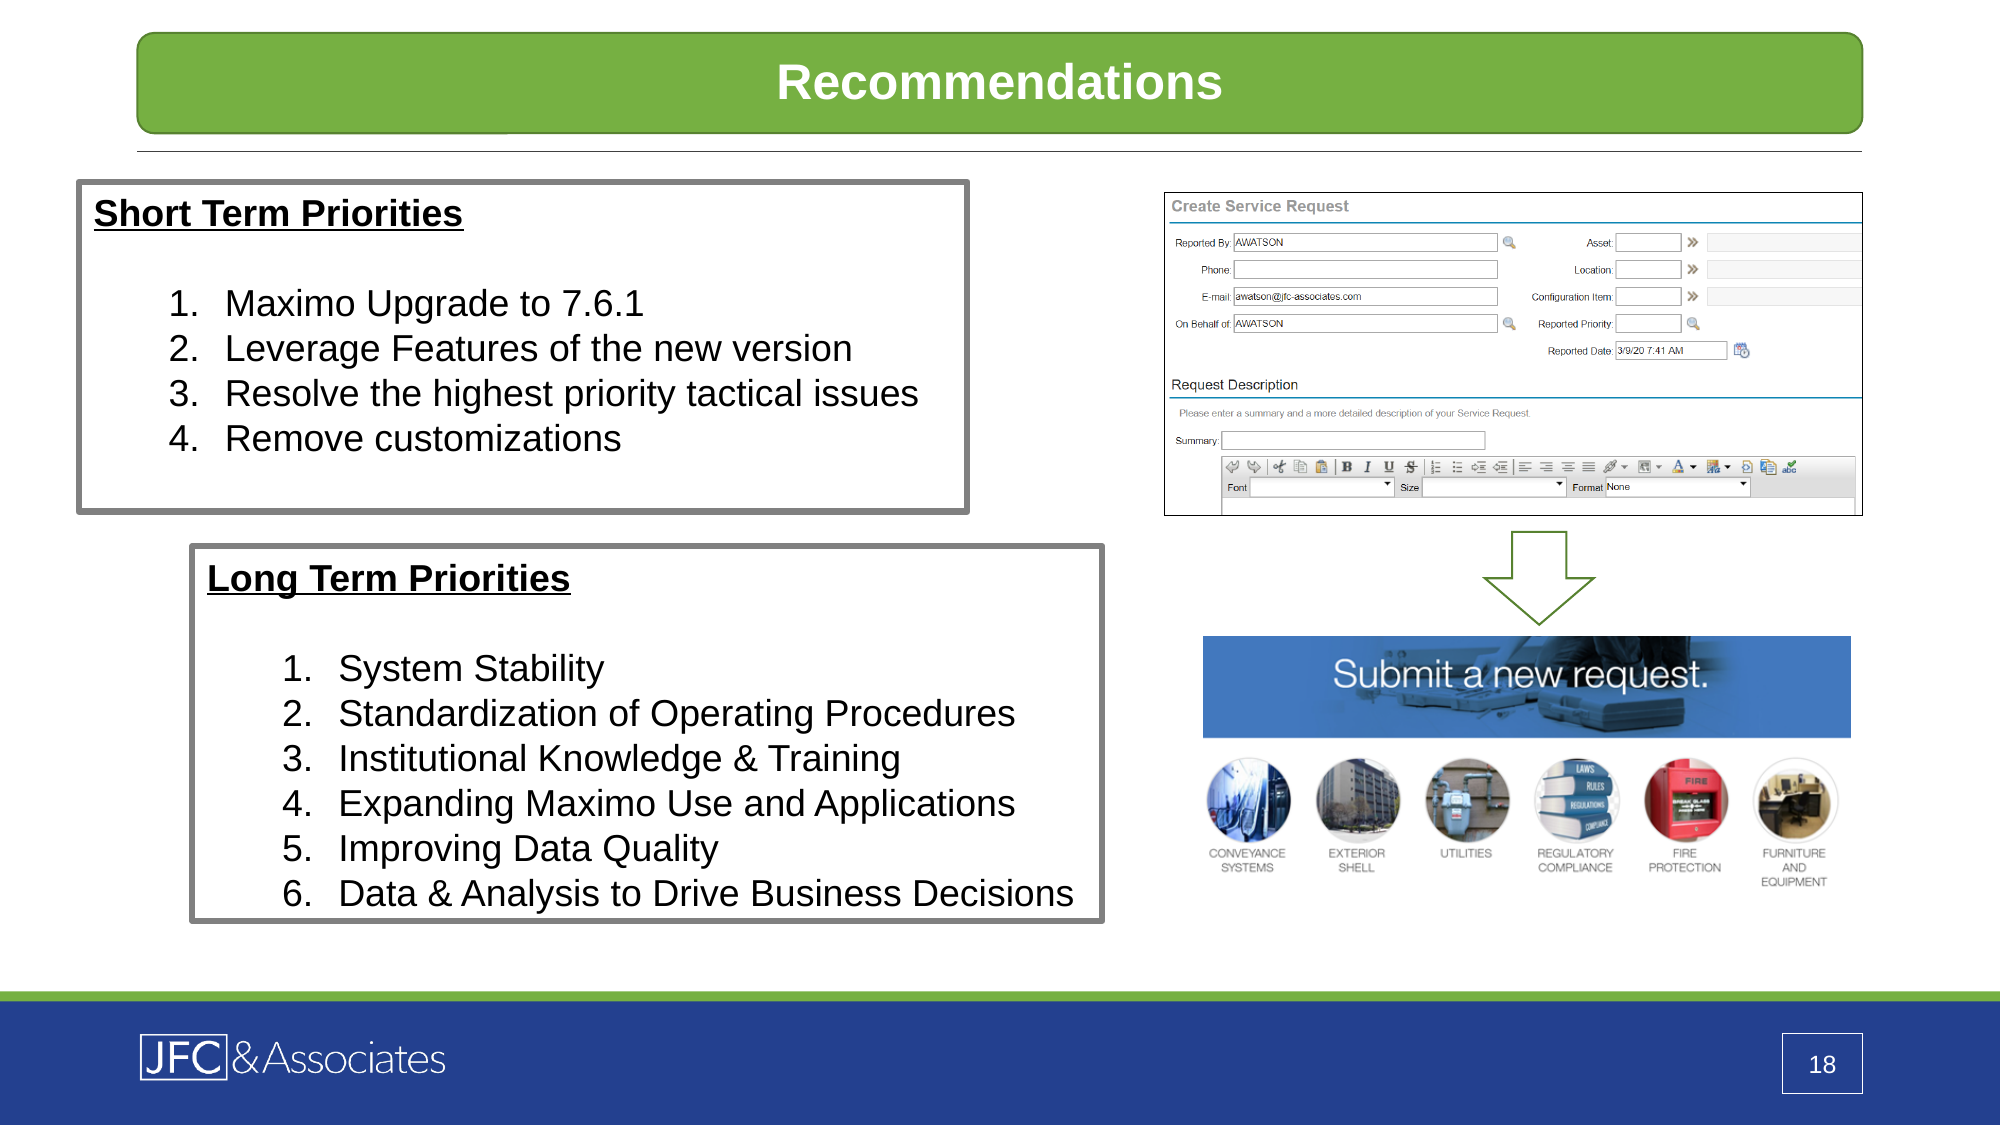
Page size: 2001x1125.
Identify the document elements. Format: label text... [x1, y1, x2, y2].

text_box Recommendations [136, 31, 1864, 135]
text_box 18 [1782, 1033, 1863, 1094]
text_box Long Term Priorities System Stability Standardization of Operating Procedures Institutional Knowledge & Training Expanding Maximo Use and Applications Improving Data Quality Data & Analysis to Drive Business Decisions [192, 546, 1103, 921]
text_box Short Term Priorities Maximo Upgrade to 7.6.1 Leverage Features of the new version Resolve the highest priority tactical issues Remove customizations [78, 181, 968, 512]
text_box [1482, 530, 1597, 627]
picture [1203, 636, 1851, 899]
picture [123, 1020, 458, 1094]
picture [1164, 192, 1863, 515]
